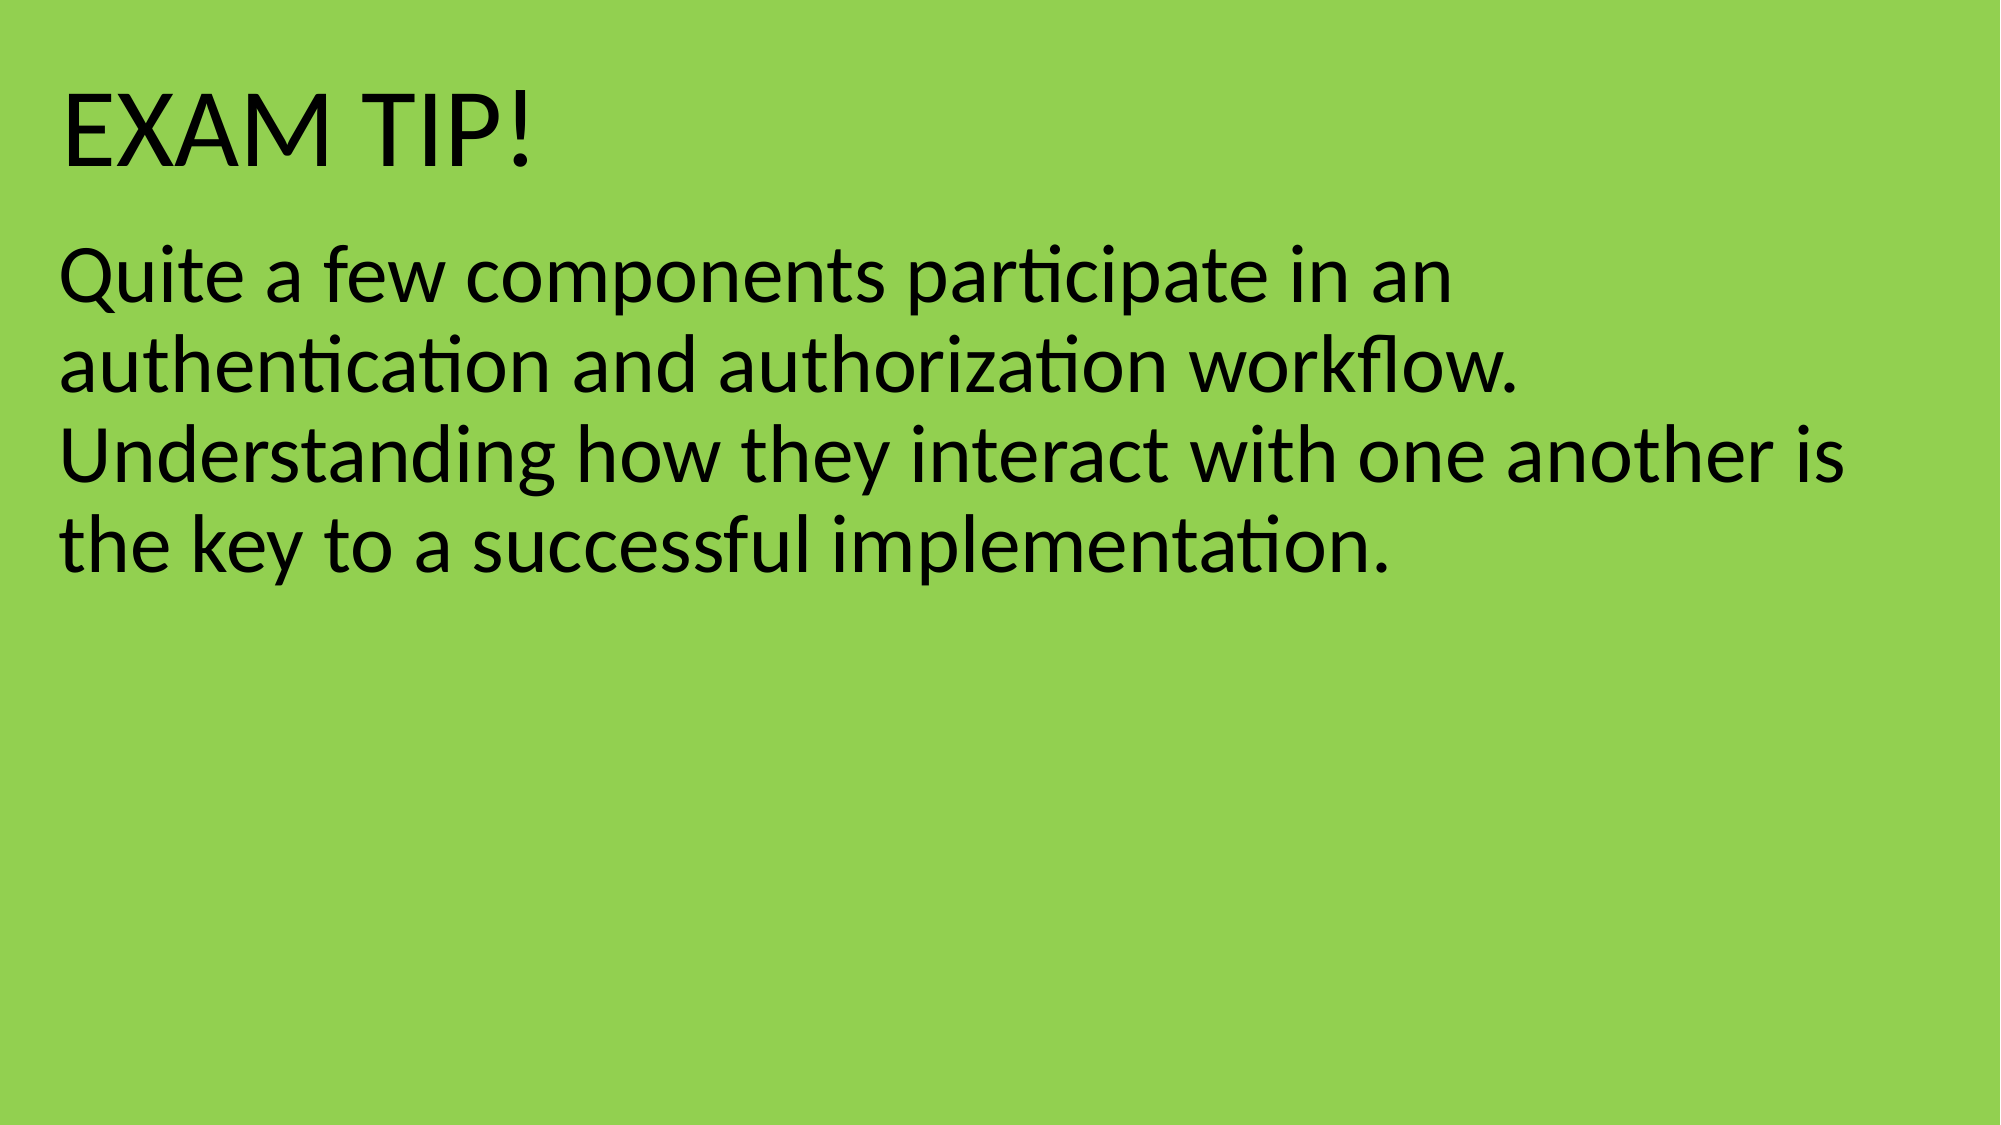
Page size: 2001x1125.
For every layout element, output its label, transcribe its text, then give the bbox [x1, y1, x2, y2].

list Quite a few components participate in an authentication and authorization workflow. Understanding how they interact with one another is the key to a successful implementation. [43, 223, 1956, 995]
